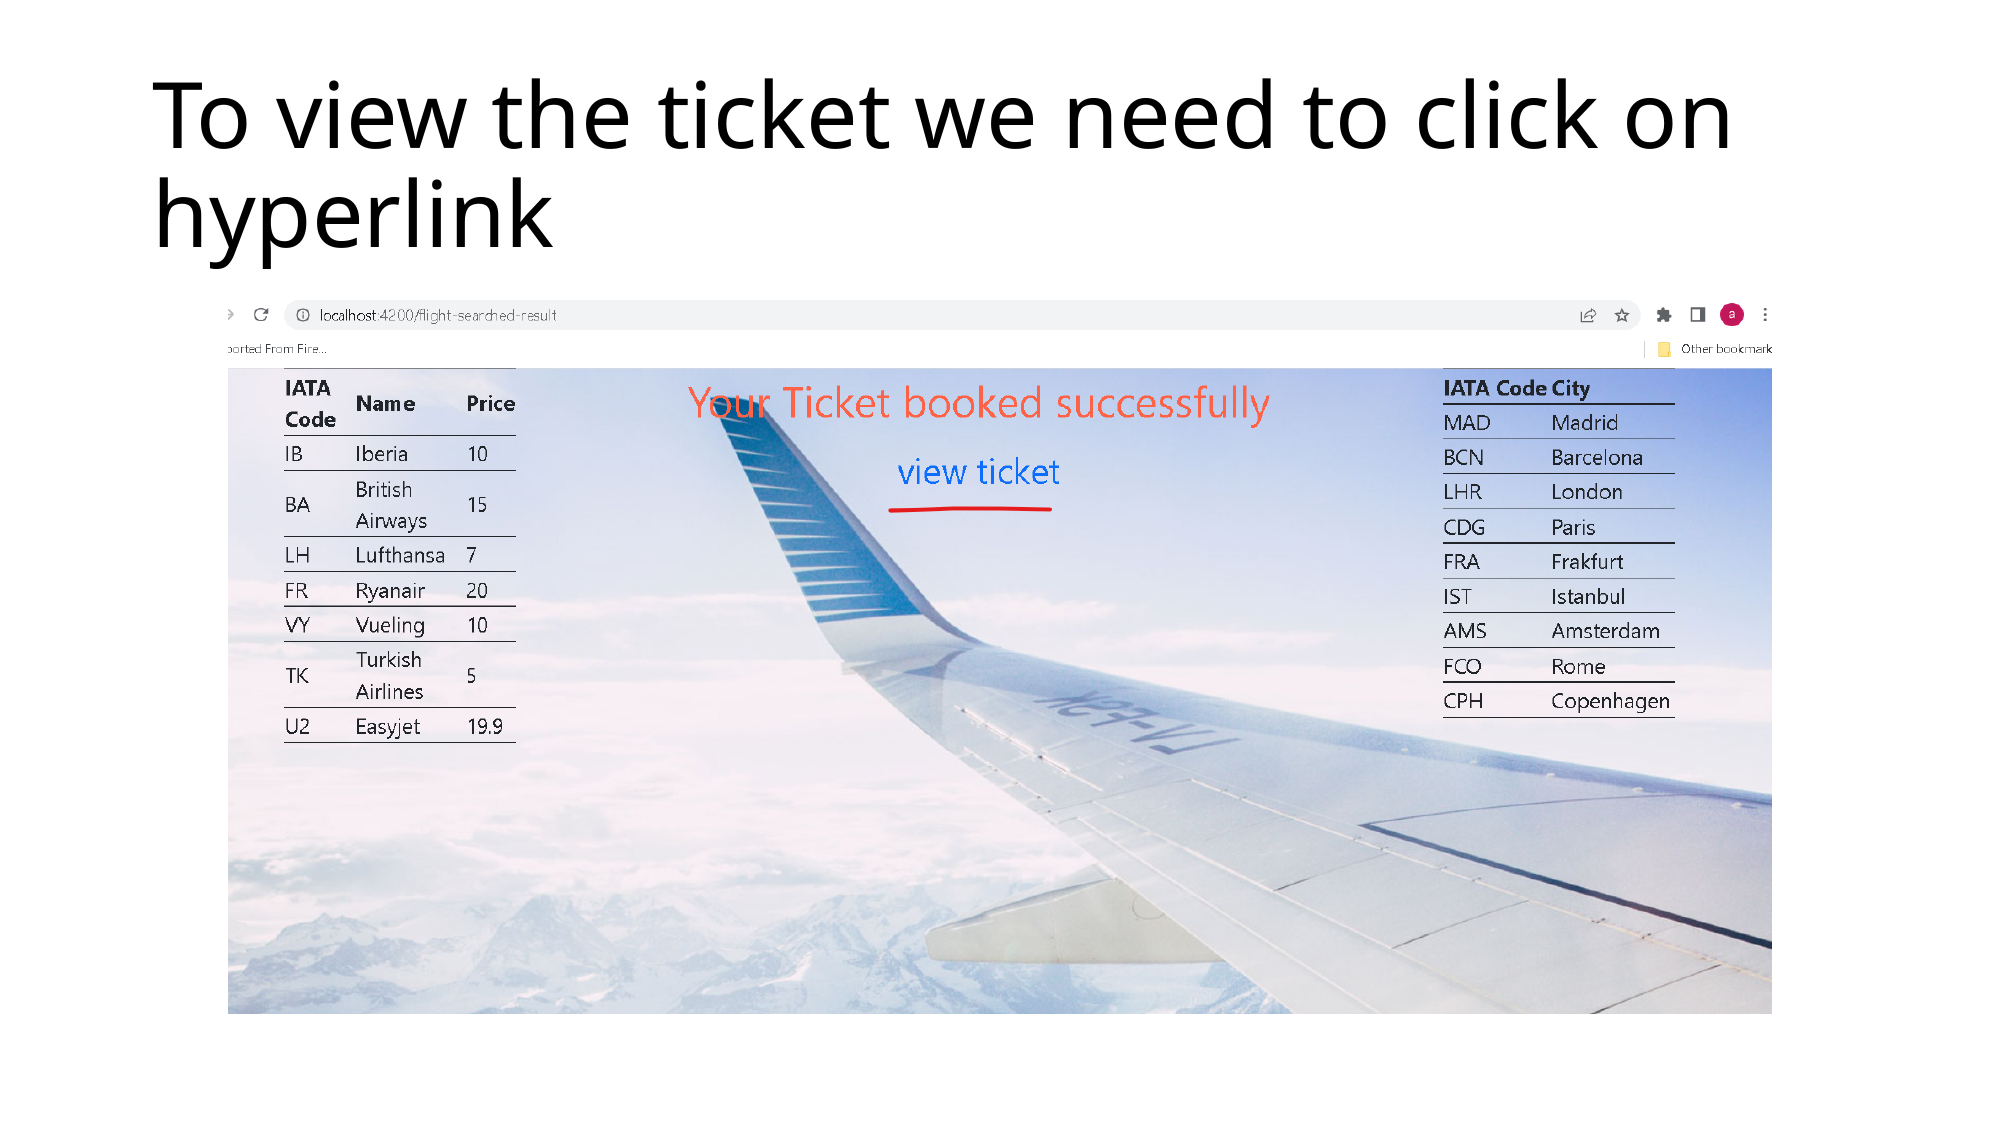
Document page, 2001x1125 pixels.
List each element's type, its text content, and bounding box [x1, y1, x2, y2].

title To view the ticket we need to click on hyperlink [137, 59, 1863, 278]
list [228, 299, 1772, 1014]
